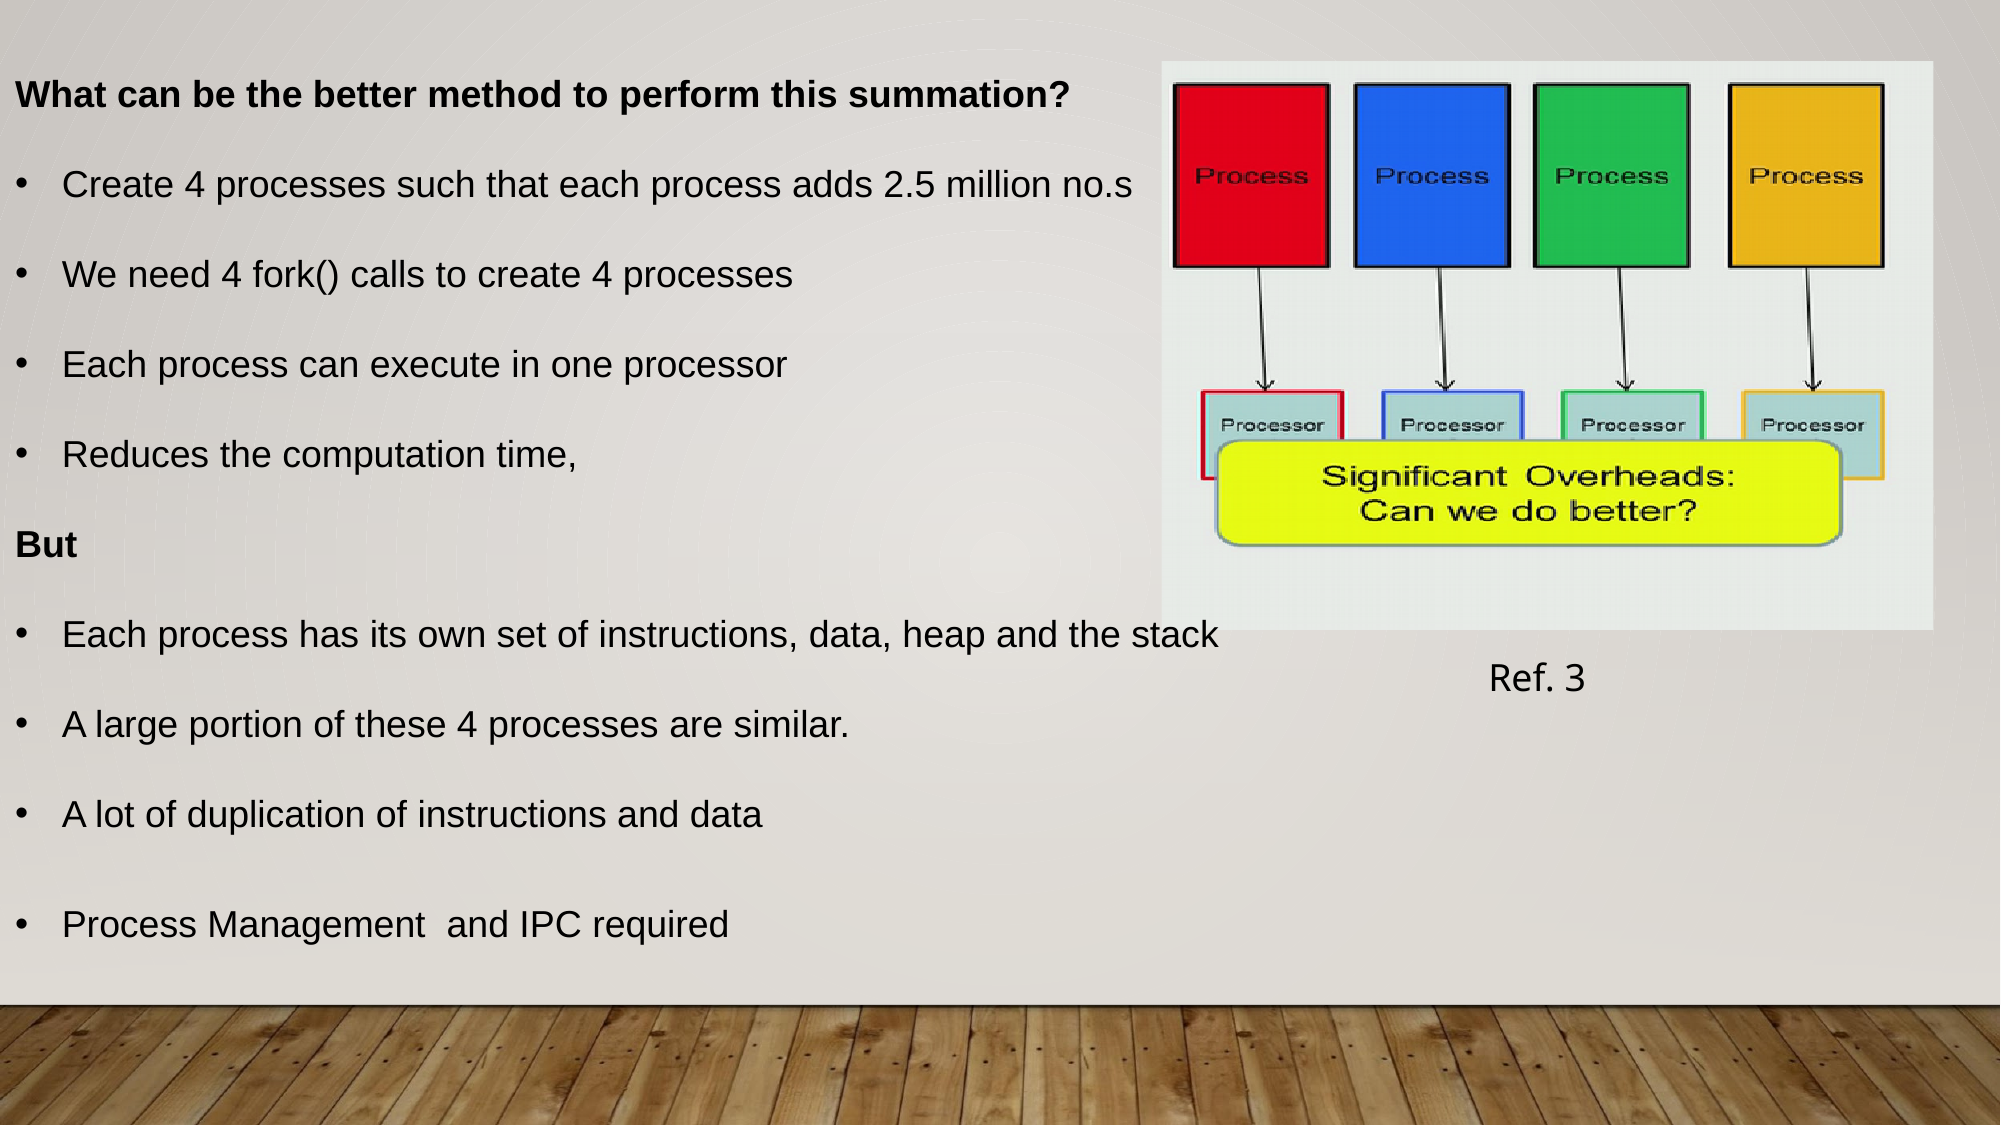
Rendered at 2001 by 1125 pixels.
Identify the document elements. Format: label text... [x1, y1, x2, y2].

picture [1161, 61, 1934, 631]
text_box What can be the better method to perform this summation? Create 4 processes such that each process adds 2.5 million no.s We need 4 fork() calls to create 4 processes Each process can execute in one processor Reduces the computation time, But Each process has its own set of instructions, data, heap and the stack A large portion of these 4 processes are similar. A lot of duplication of instructions and data Process Management and IPC required [0, 17, 1365, 953]
picture [0, 1005, 2000, 1125]
text_box Ref. 3 [1473, 646, 1752, 707]
